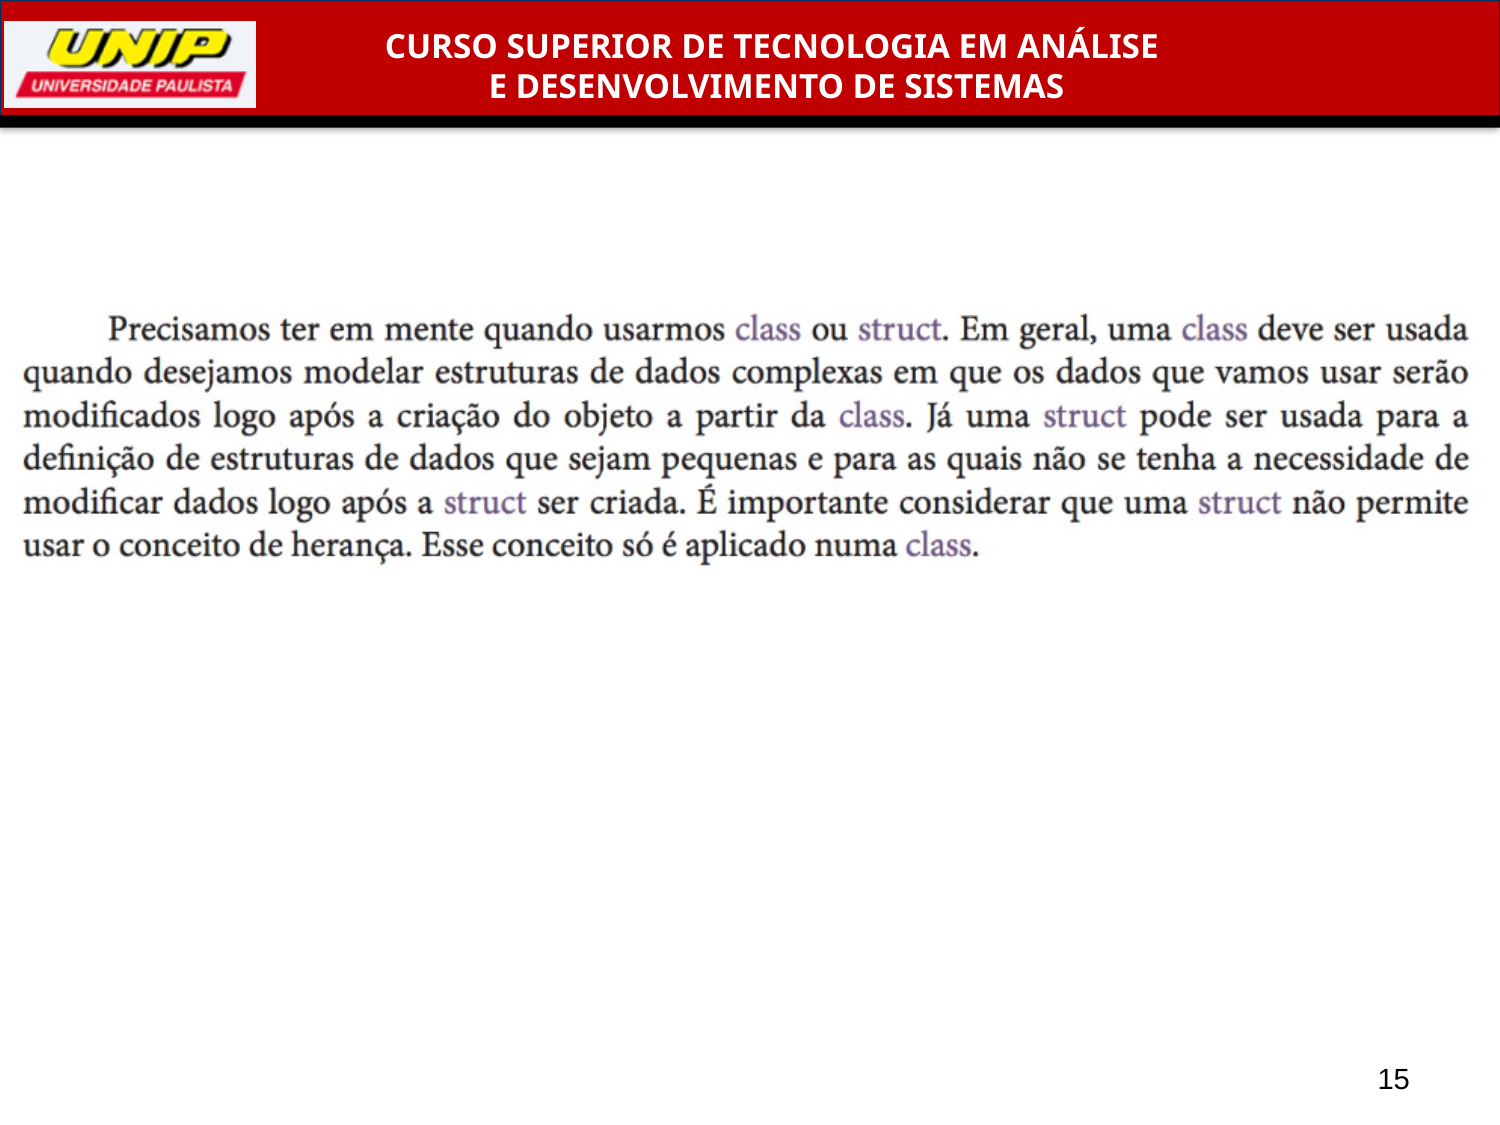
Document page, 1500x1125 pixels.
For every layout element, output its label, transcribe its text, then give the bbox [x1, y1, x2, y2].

slide_number 15 [1074, 1024, 1425, 1103]
picture [4, 21, 256, 108]
picture [0, 302, 1500, 583]
